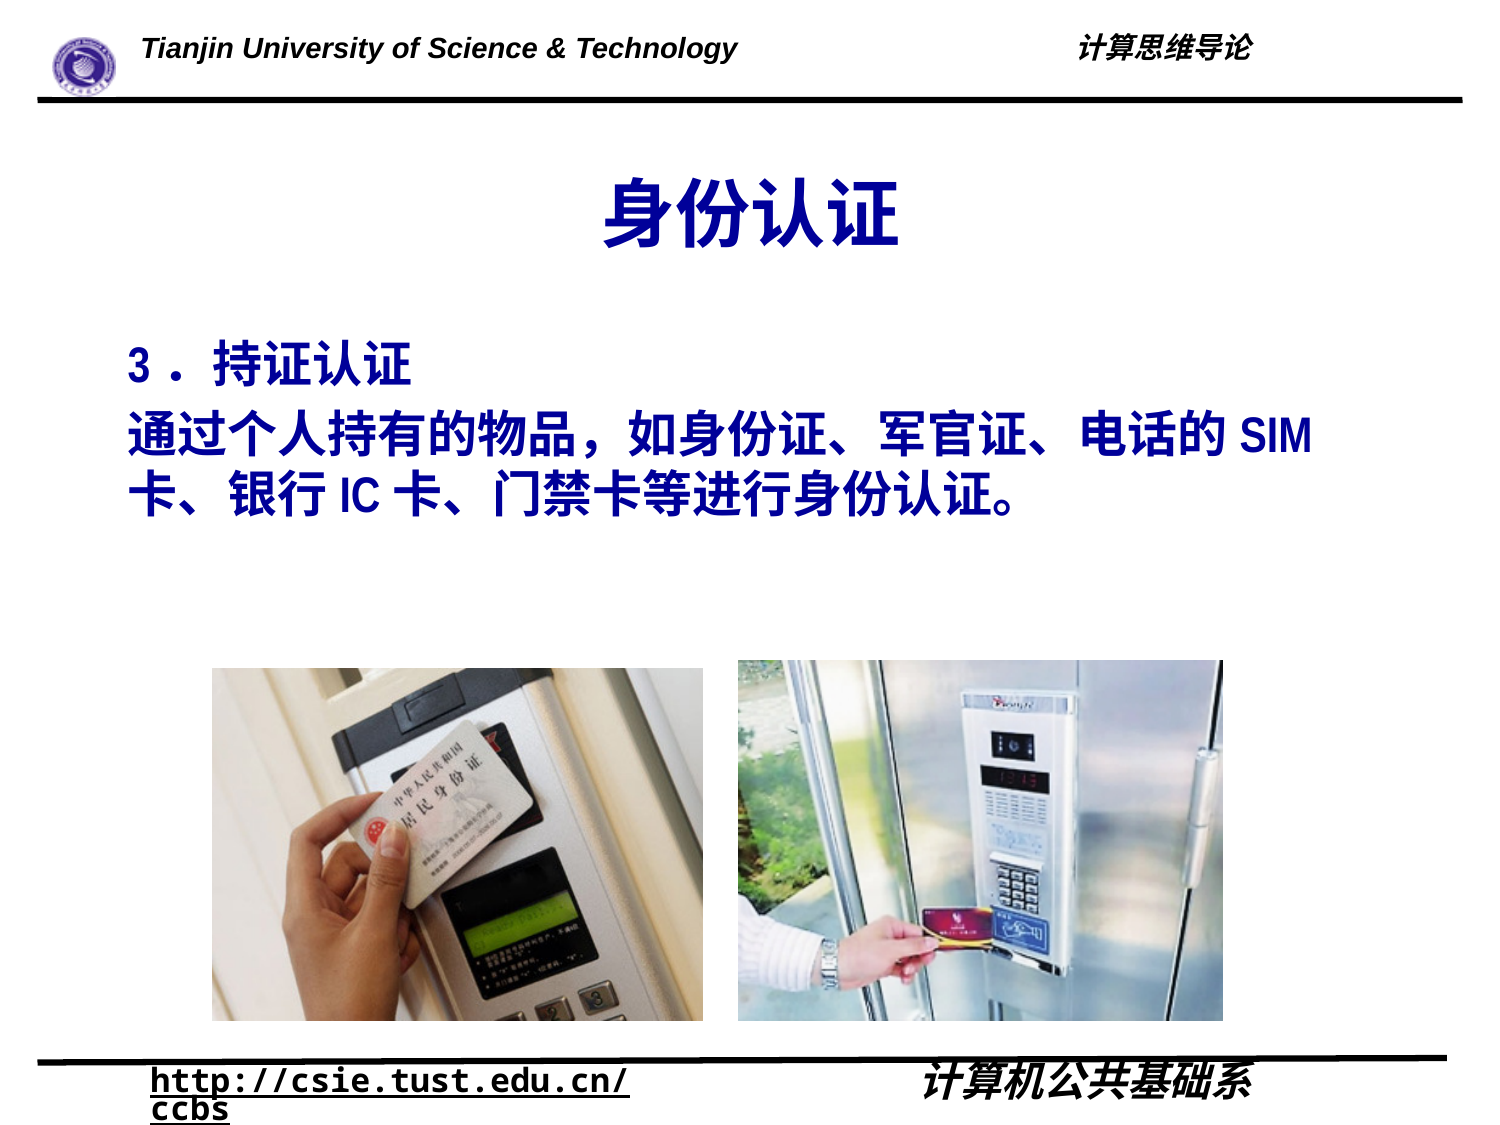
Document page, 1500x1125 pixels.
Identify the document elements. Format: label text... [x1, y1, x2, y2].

picture [52, 37, 116, 97]
title 身份认证 [112, 99, 1388, 288]
picture [738, 660, 1223, 1021]
picture [212, 668, 703, 1021]
list 3．持证认证 通过个人持有的物品，如身份证、军官证、电话的SIM卡、银行IC卡、门禁卡等进行身份认证。 [112, 324, 1388, 1000]
